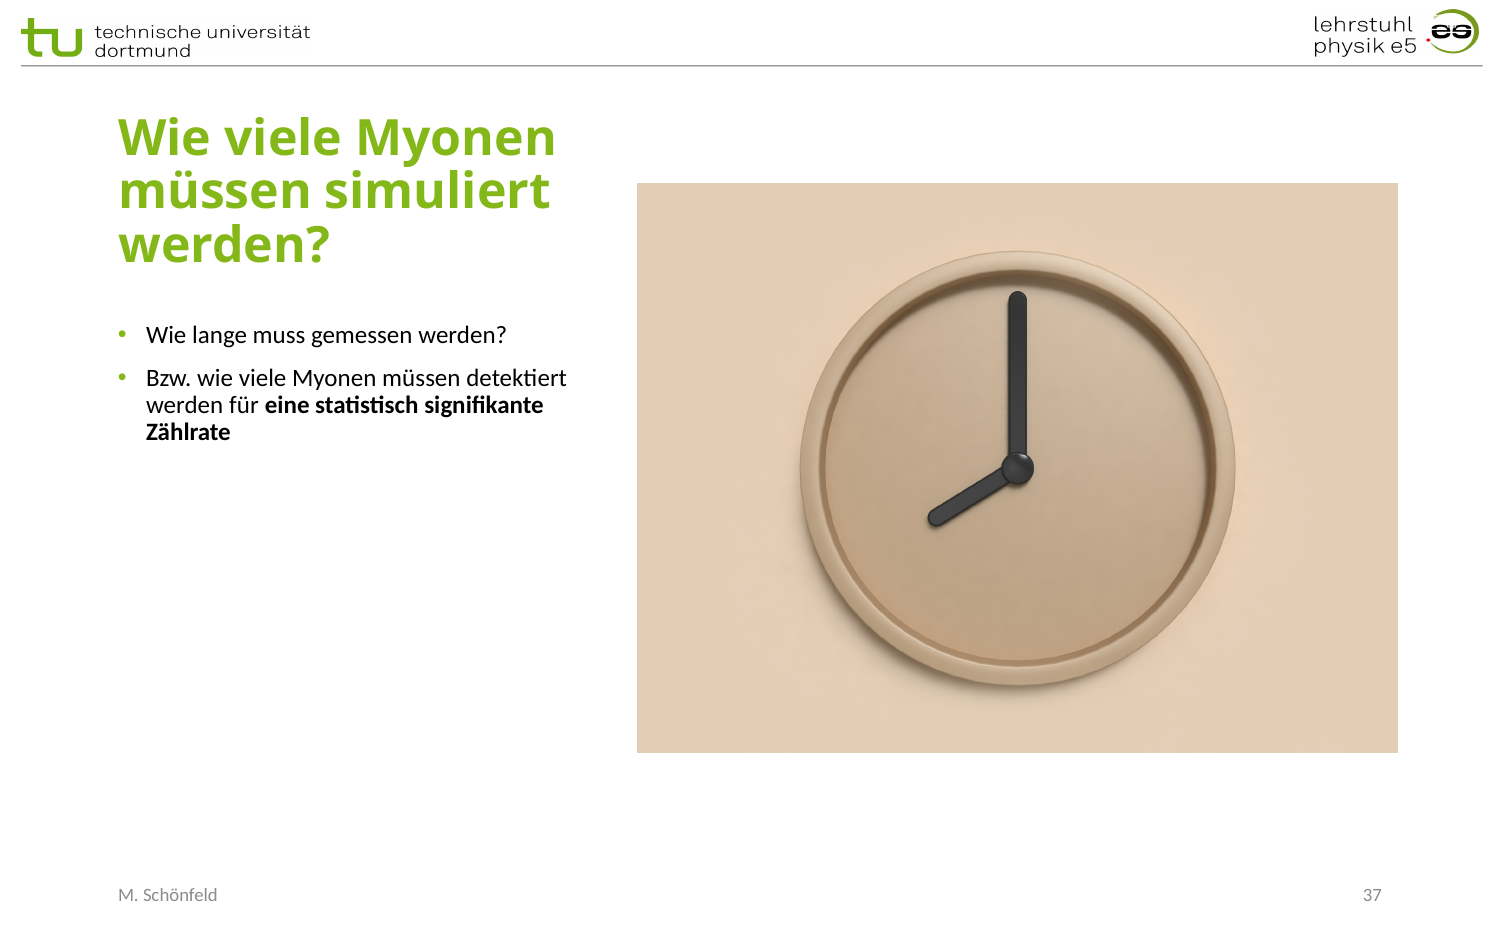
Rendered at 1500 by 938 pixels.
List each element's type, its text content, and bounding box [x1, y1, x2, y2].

title Wie viele Myonen müssen simuliert werden? [103, 62, 588, 282]
slide_number 37 [1059, 868, 1397, 919]
slide_number M. Schönfeld [103, 868, 441, 919]
picture [1315, 9, 1479, 57]
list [637, 183, 1398, 753]
list Wie lange muss gemessen werden? Bzw. wie viele Myonen müssen detektiert werden für eine statistisch signifikante Zählrate [102, 314, 587, 836]
picture [21, 18, 310, 57]
